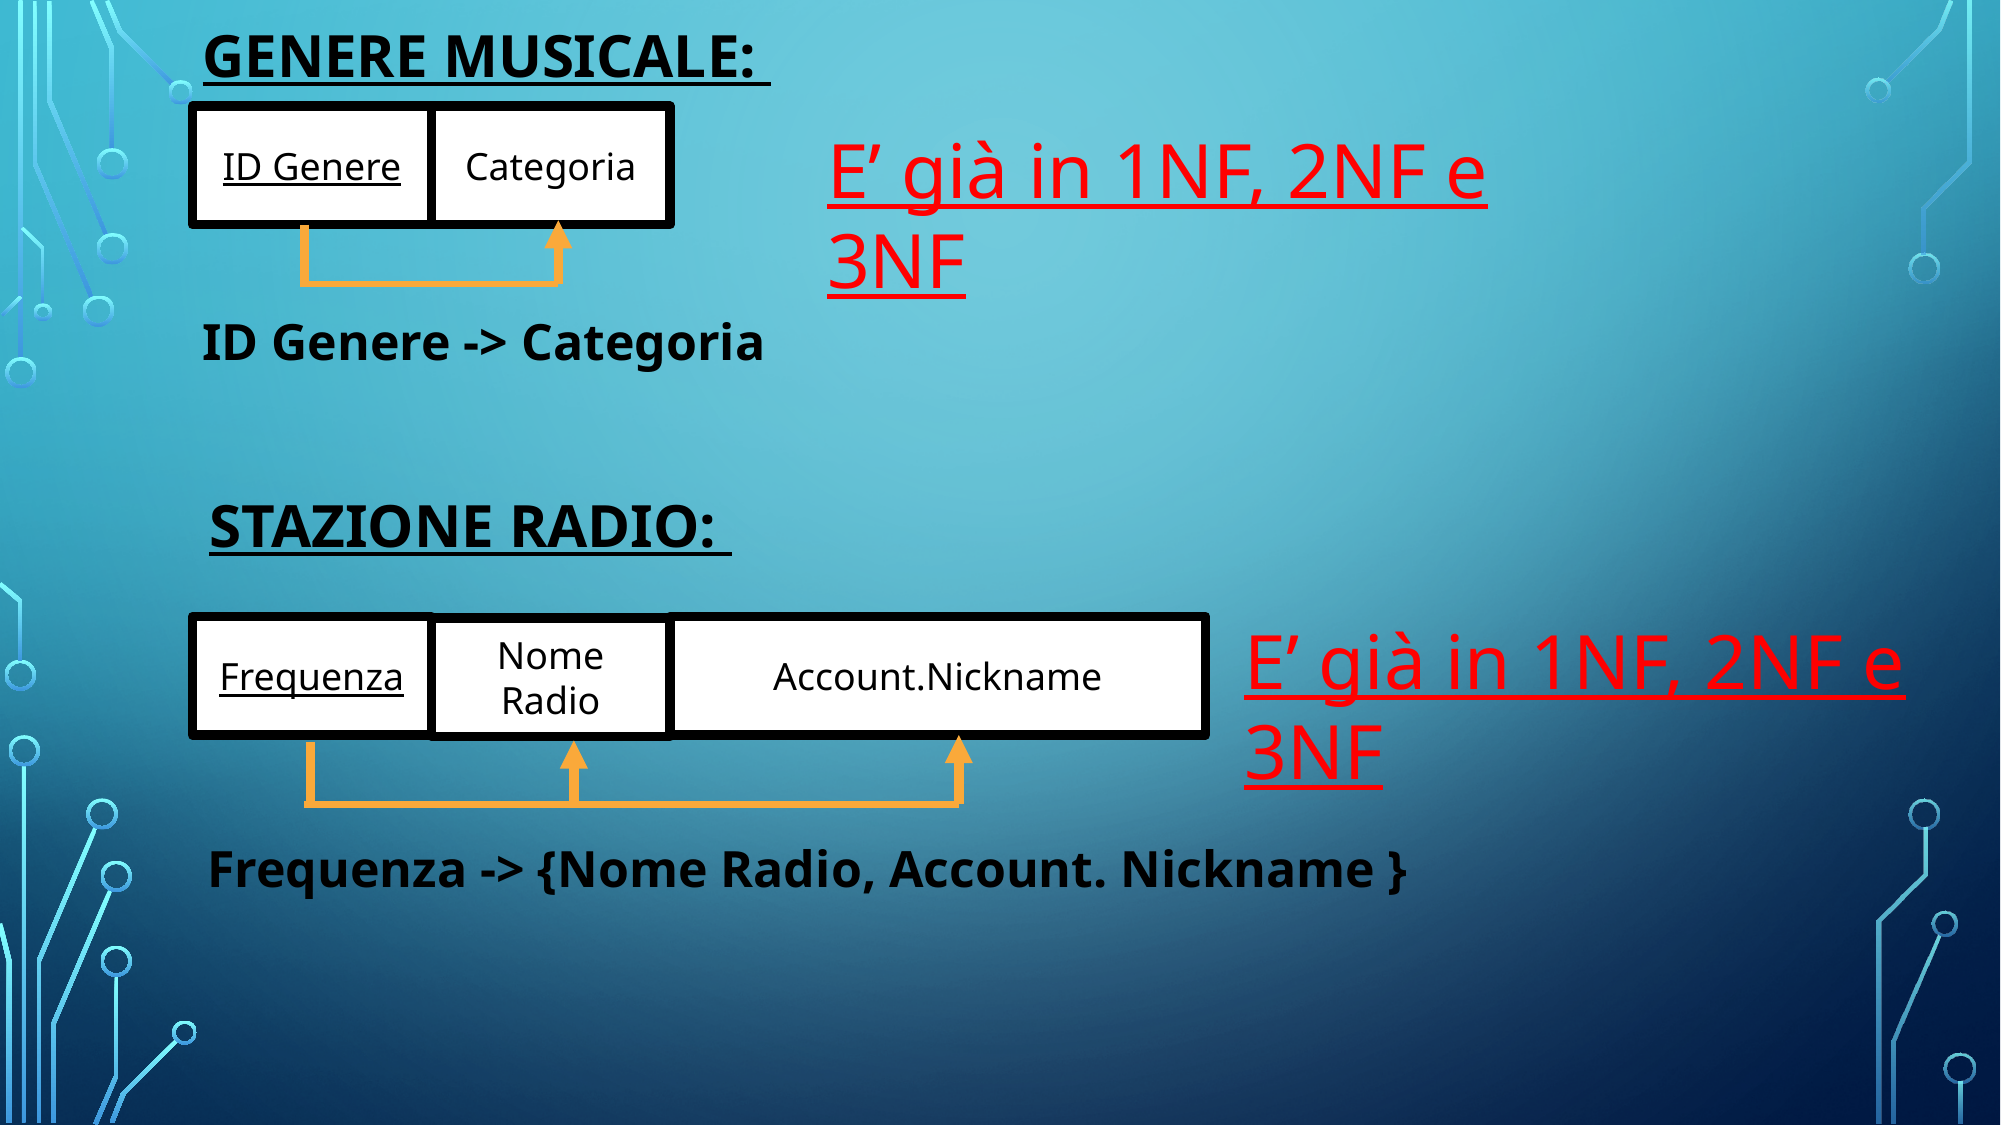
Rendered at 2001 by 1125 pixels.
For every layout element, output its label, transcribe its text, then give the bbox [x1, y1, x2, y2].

title GENERE MUSICALE: [187, 0, 1813, 161]
text_box STAZIONE RADIO: [194, 489, 1820, 568]
text_box Frequenza [191, 615, 433, 736]
text_box E’ già in 1NF, 2NF e 3NF [812, 115, 1583, 311]
text_box ID Genere [191, 105, 430, 226]
text_box Categoria [430, 105, 671, 226]
text_box Account.Nickname [669, 615, 1207, 736]
text_box E’ già in 1NF, 2NF e 3NF [1229, 606, 2000, 802]
text_box ID Genere -> Categoria [187, 302, 1485, 378]
text_box Frequenza -> {Nome Radio, Account. Nickname } [192, 830, 1490, 905]
text_box Nome Radio [430, 617, 671, 738]
